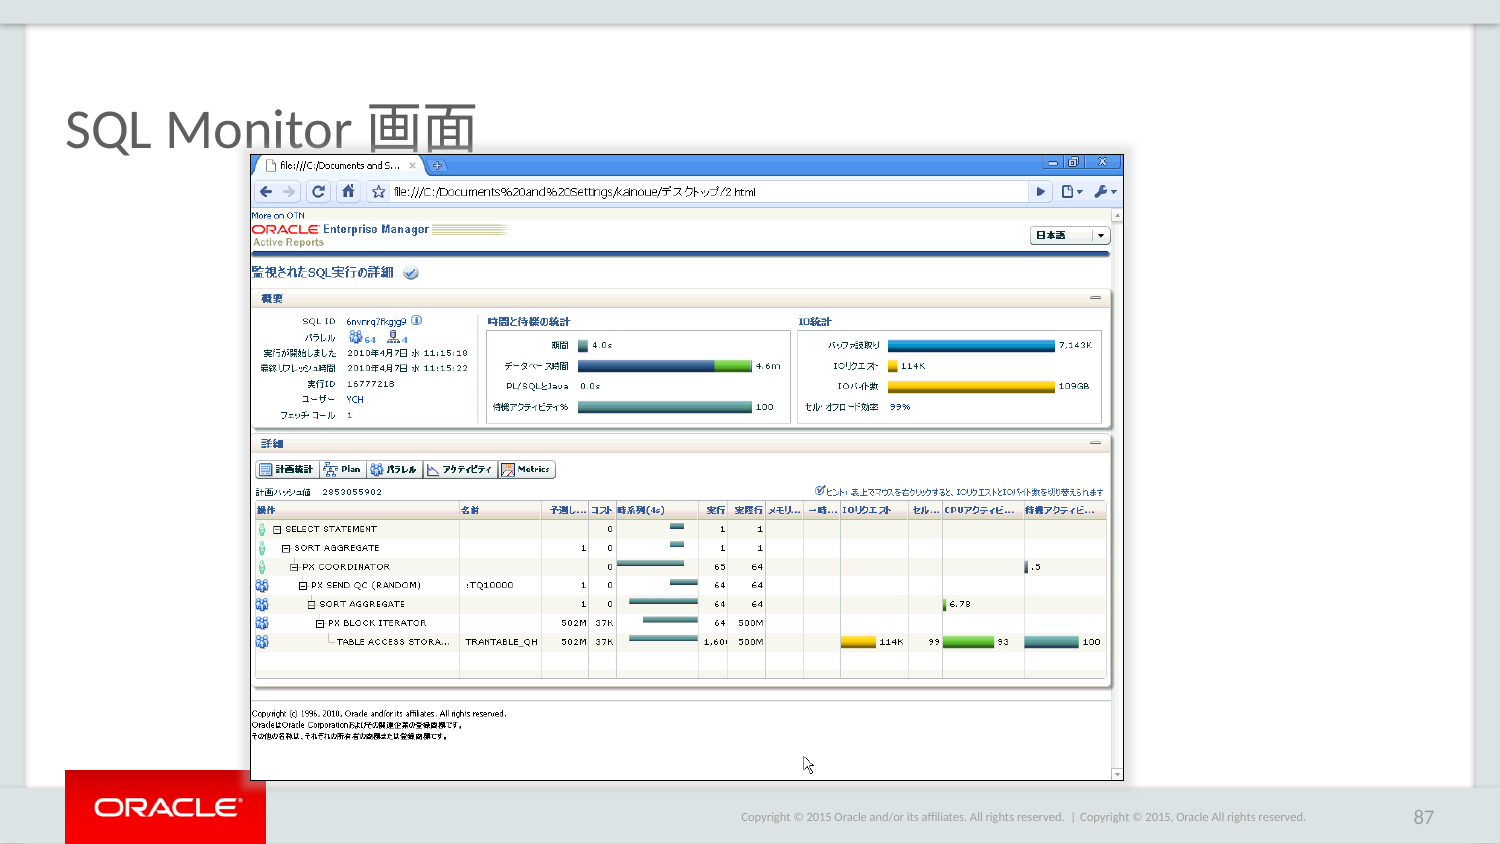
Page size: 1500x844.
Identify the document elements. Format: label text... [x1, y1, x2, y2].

picture [250, 154, 1125, 781]
slide_number 87 [1388, 806, 1435, 830]
picture [65, 770, 266, 844]
title SQL Monitor画面 [65, 49, 1435, 160]
footer Copyright © 2015, Oracle All rights reserved. [1080, 806, 1388, 830]
